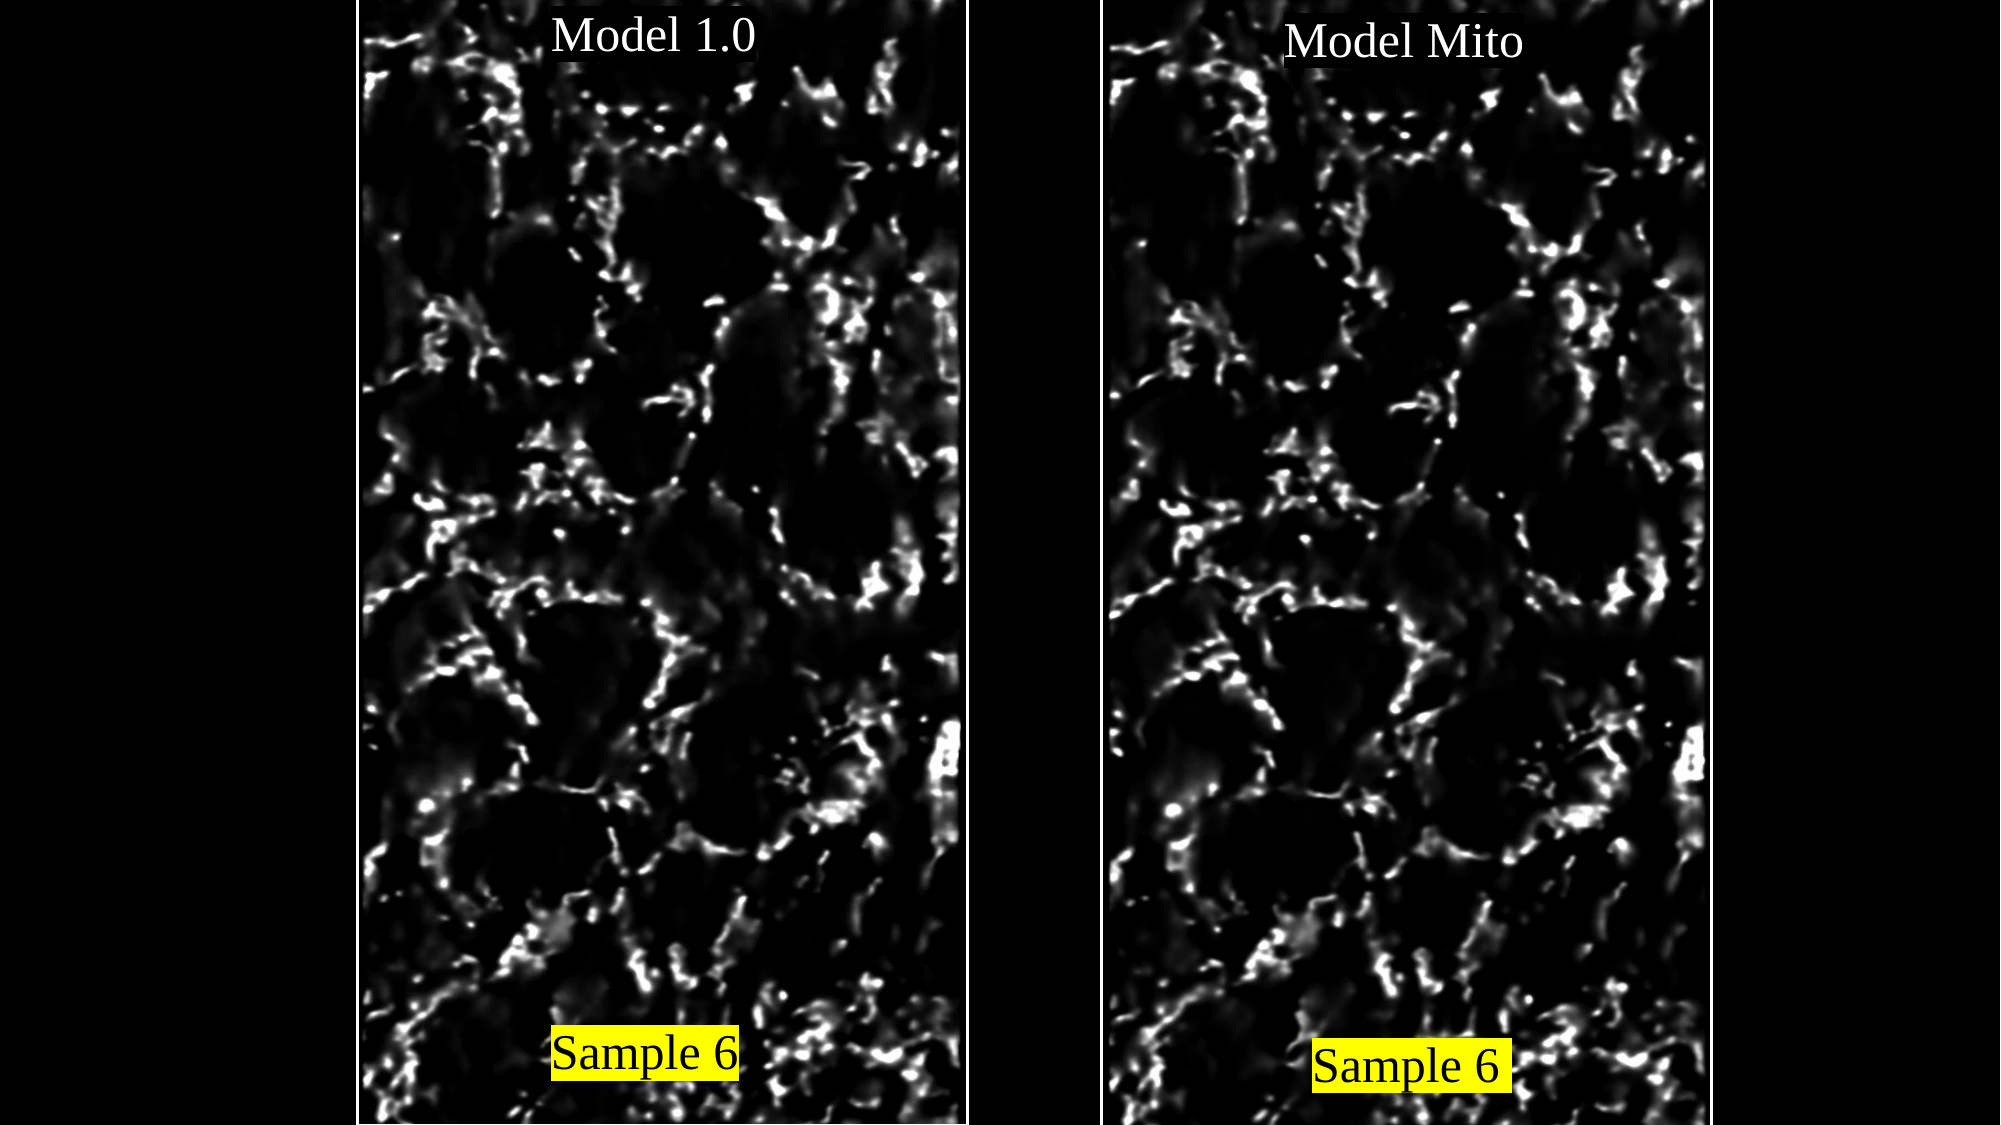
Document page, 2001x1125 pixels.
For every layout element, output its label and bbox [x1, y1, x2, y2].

picture [358, 0, 967, 1125]
picture [1102, 0, 1711, 1125]
